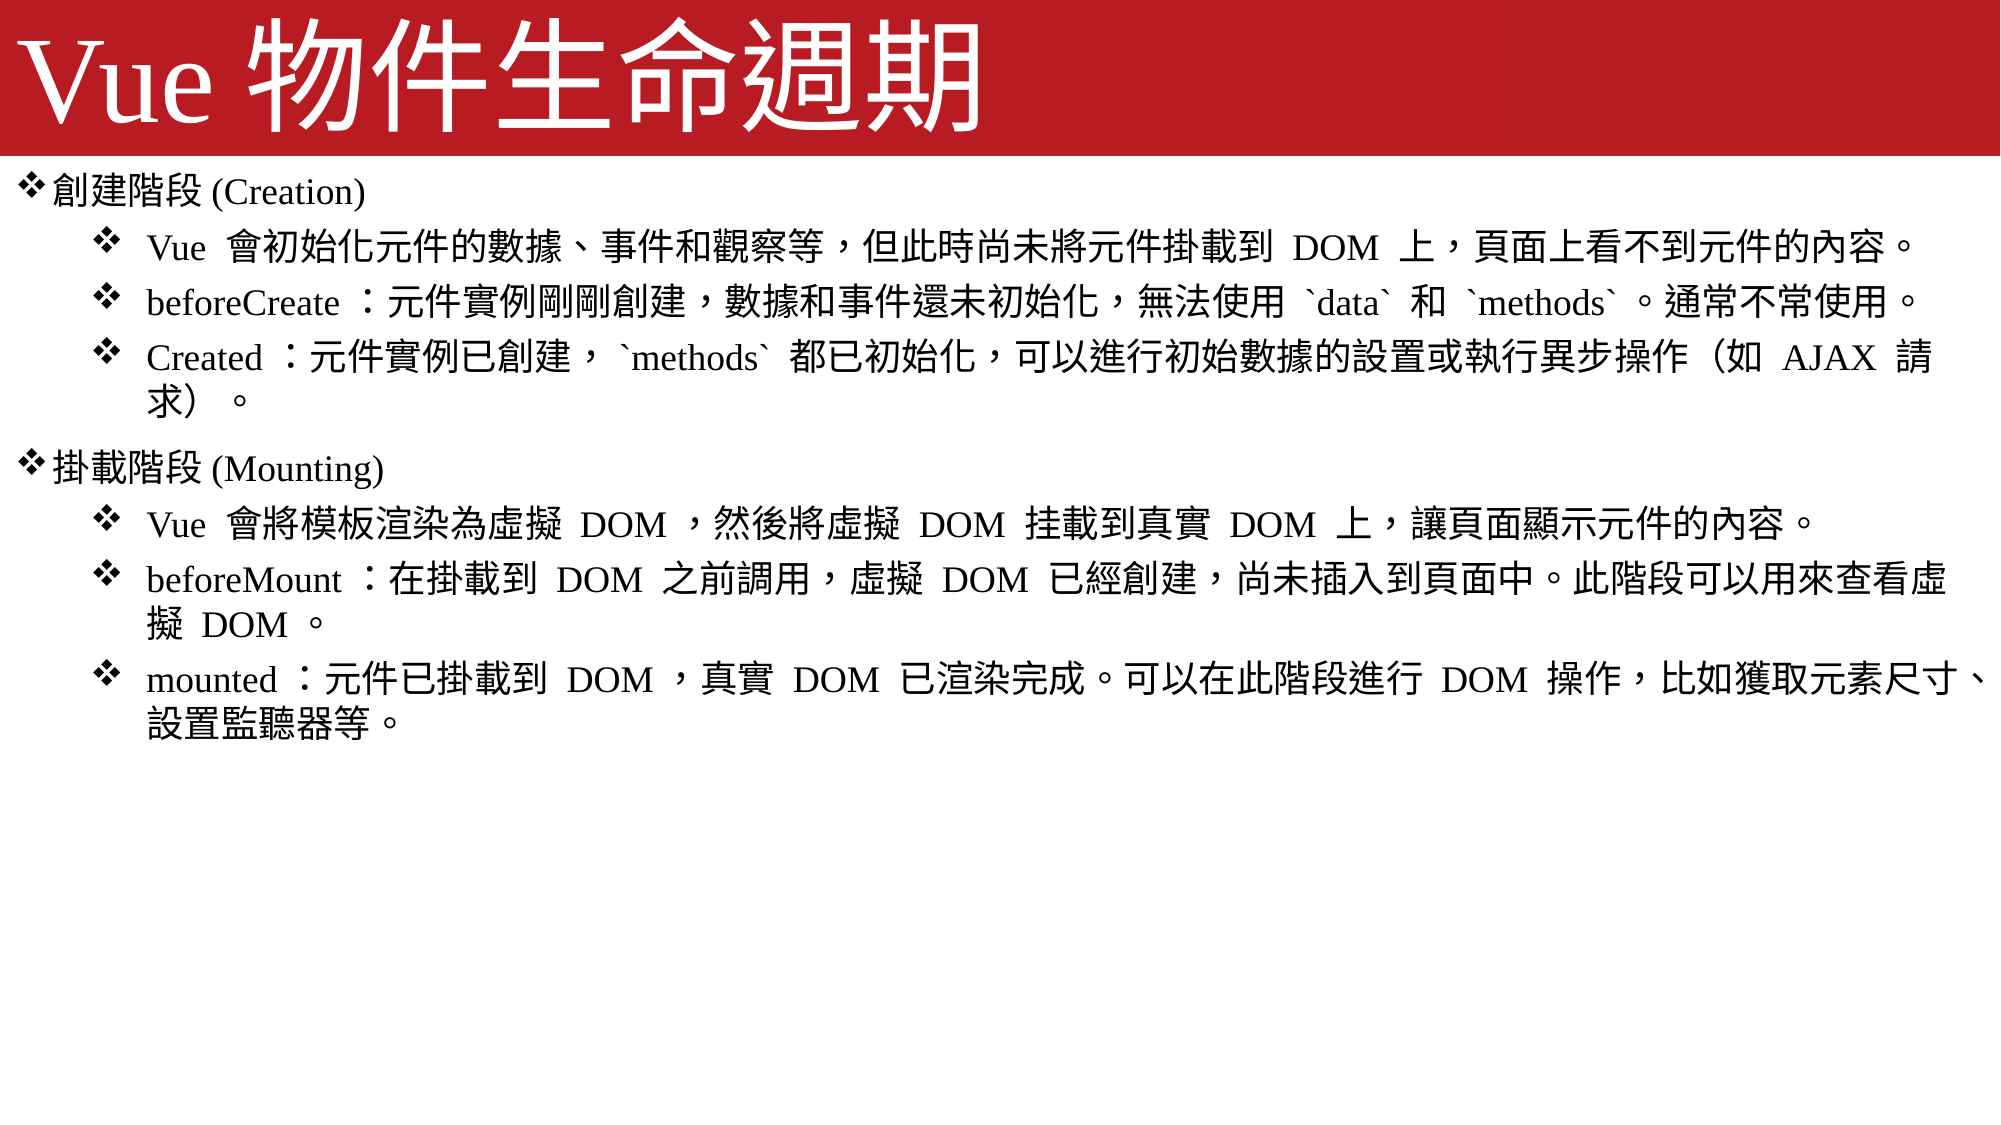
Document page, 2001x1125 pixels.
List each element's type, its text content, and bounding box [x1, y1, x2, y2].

title Vue物件生命週期 [1, 0, 1727, 156]
list 創建階段(Creation) Vue 會初始化元件的數據、事件和觀察等，但此時尚未將元件掛載到 DOM 上，頁面上看不到元件的內容。 beforeCreate：元件實例剛剛創建，數據和事件還未初始化，無法使用 `data` 和 `methods`。通常不常使用。 Created：元件實例已創建，`methods` 都已初始化，可以進行初始數據的設置或執行異步操作（如 AJAX 請求）。 掛載階段(Mounting) Vue 會將模板渲染為虛擬 DOM，然後將虛擬 DOM 挂載到真實 DOM 上，讓頁面顯示元件的內容。 beforeMount：在掛載到 DOM 之前調用，虛擬 DOM 已經創建，尚未插入到頁面中。此階段可以用來查看虛擬 DOM。 mounted：元件已掛載到 DOM，真實 DOM 已渲染完成。可以在此階段進行 DOM 操作，比如獲取元素尺寸、設置監聽器等。 [0, 159, 1988, 987]
